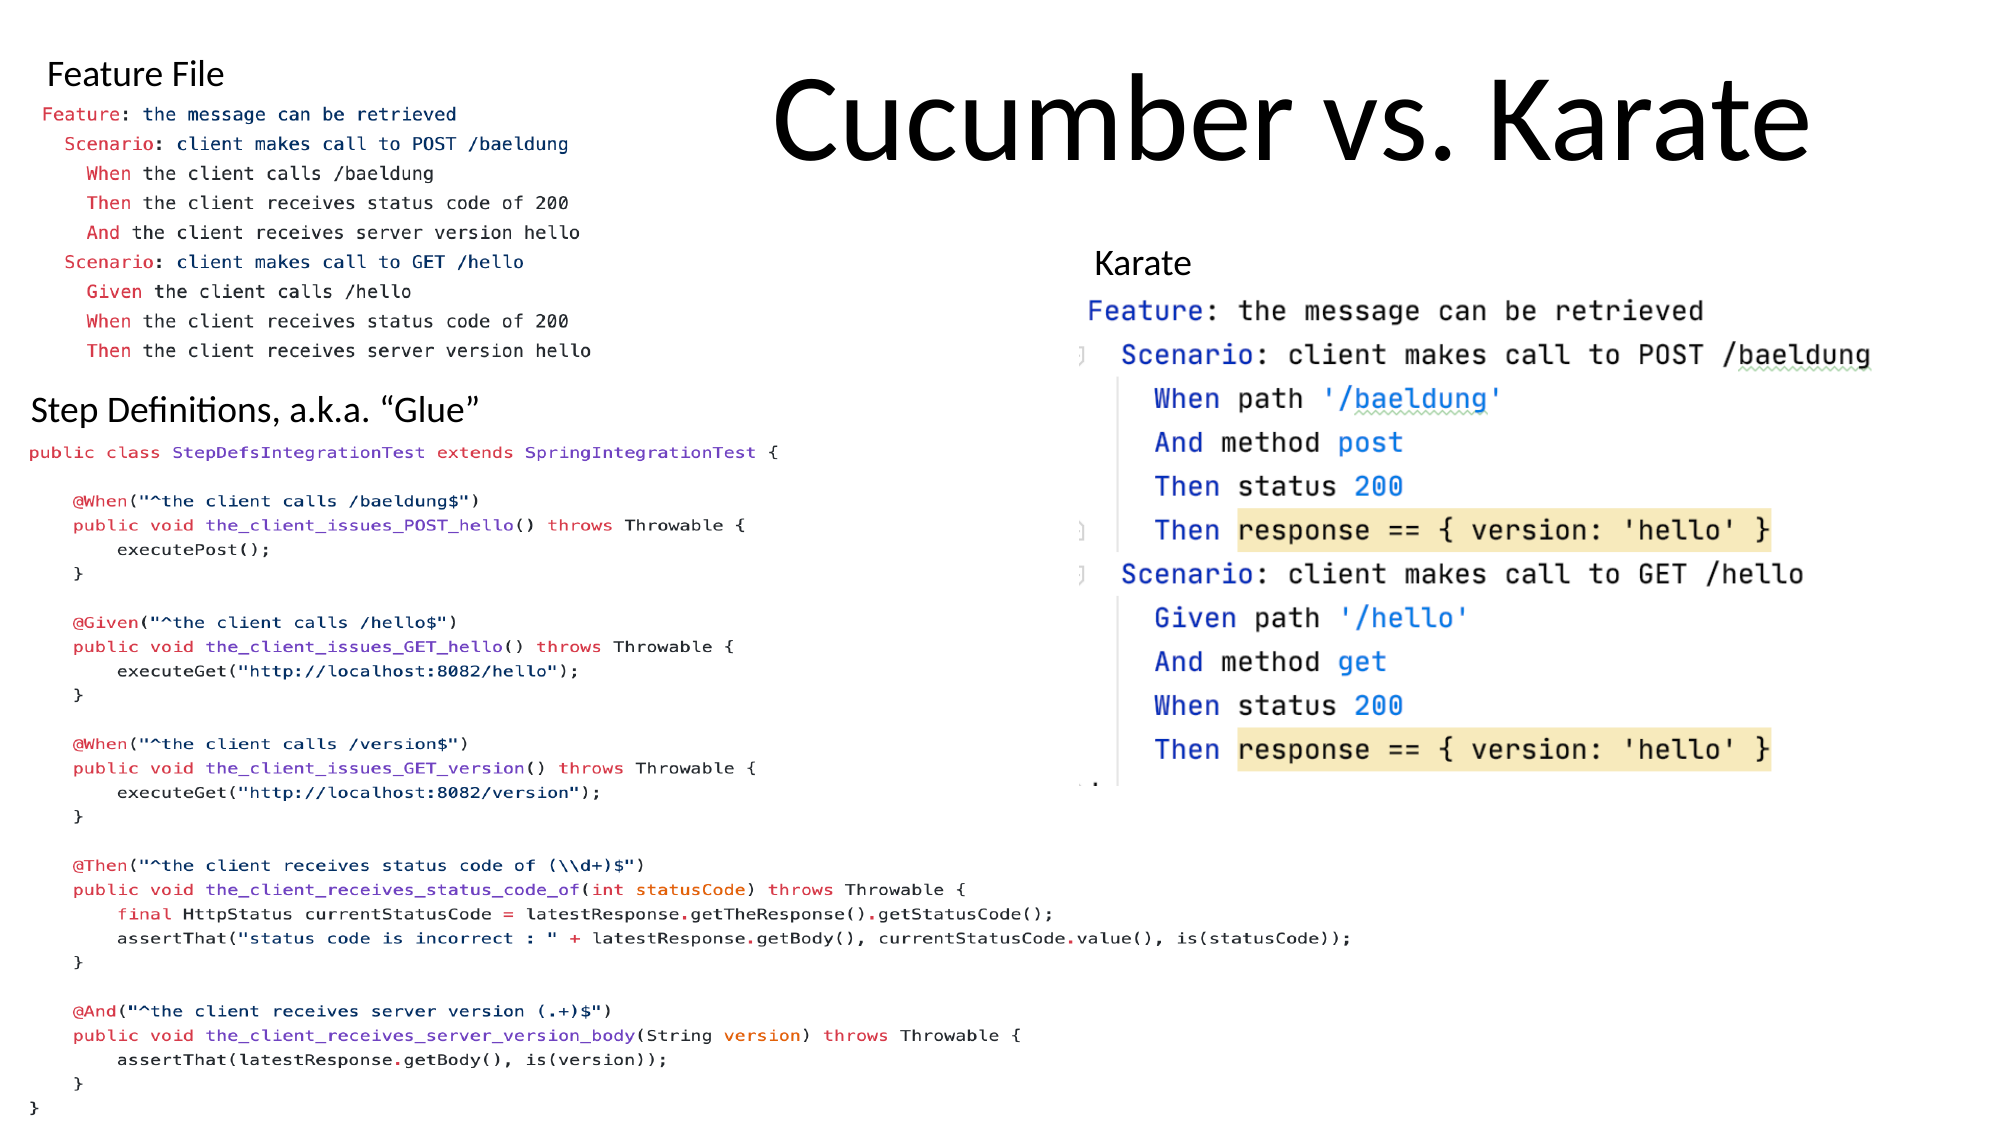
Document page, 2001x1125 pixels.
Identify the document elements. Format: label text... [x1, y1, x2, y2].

text_box Step Definitions, a.k.a. “Glue” [16, 377, 1079, 438]
picture [32, 101, 625, 361]
text_box Feature File [32, 41, 625, 101]
text_box Karate [1079, 230, 1672, 291]
text_box Cucumber vs. Karate [758, 27, 1907, 193]
picture [16, 291, 1907, 1117]
